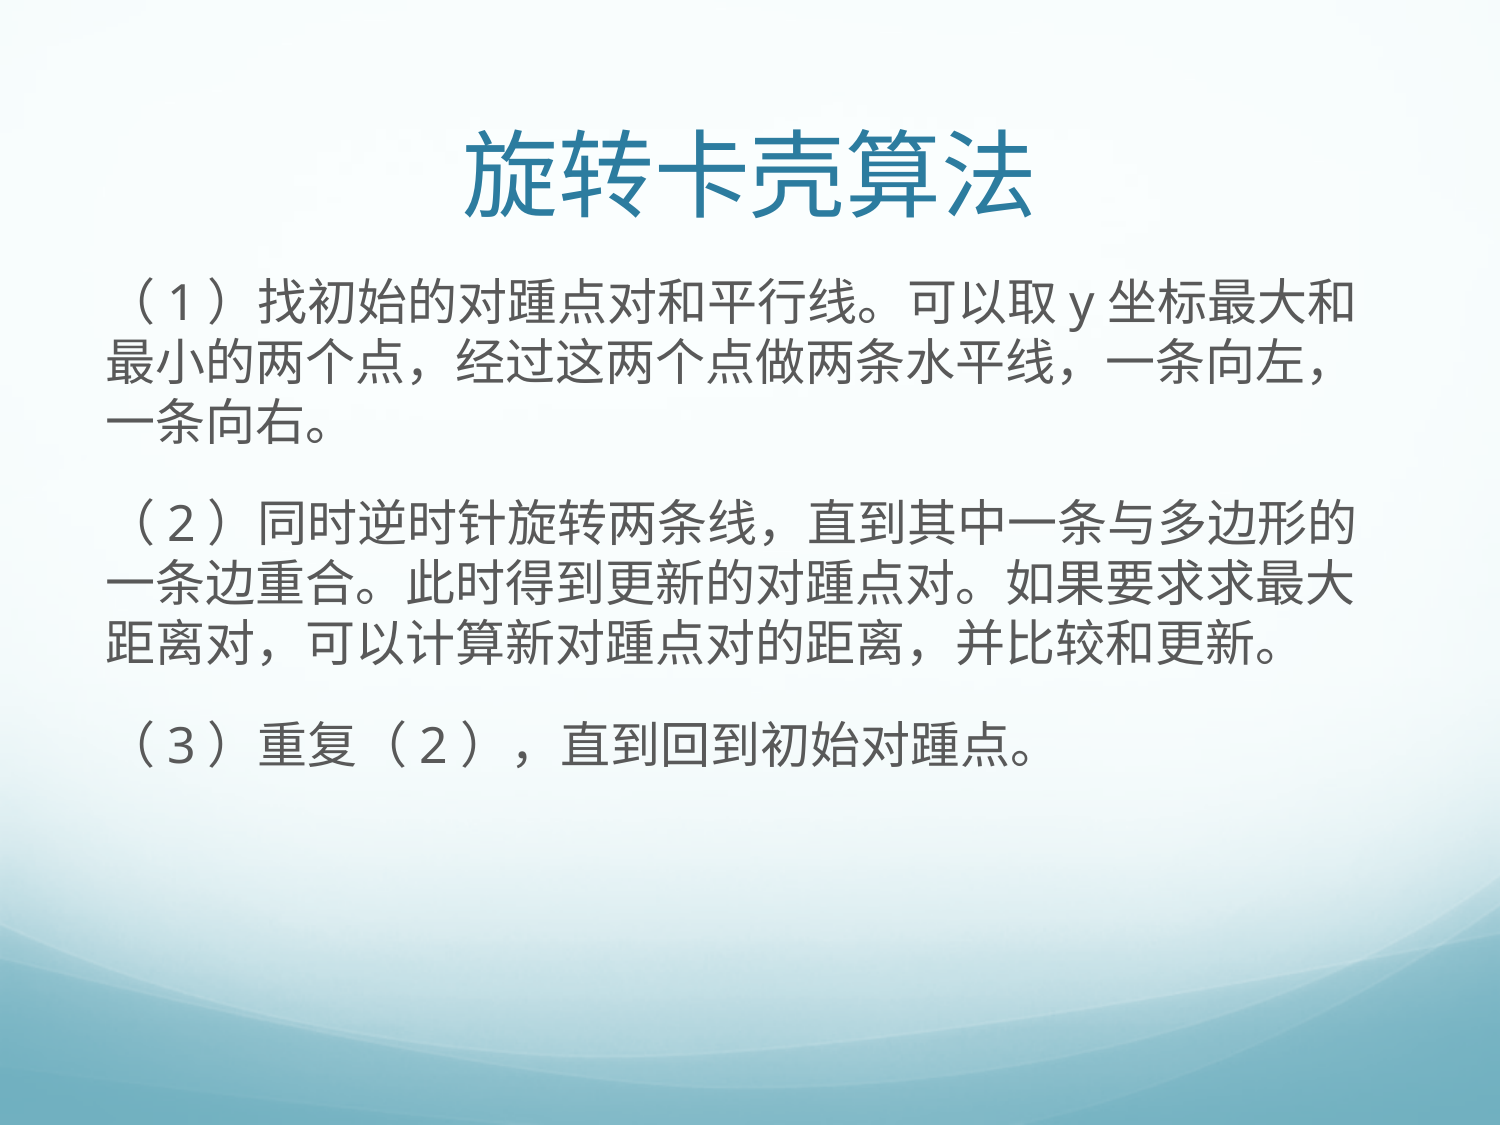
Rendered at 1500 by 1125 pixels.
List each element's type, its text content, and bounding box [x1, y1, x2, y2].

title 旋转卡壳算法 [90, 17, 1410, 237]
list （1）找初始的对踵点对和平行线。可以取y坐标最大和最小的两个点，经过这两个点做两条水平线，一条向左，一条向右。 （2）同时逆时针旋转两条线，直到其中一条与多边形的一条边重合。此时得到更新的对踵点对。如果要求求最大距离对，可以计算新对踵点对的距离，并比较和更新。 （3）重复（2），直到回到初始对踵点。 [90, 262, 1410, 975]
